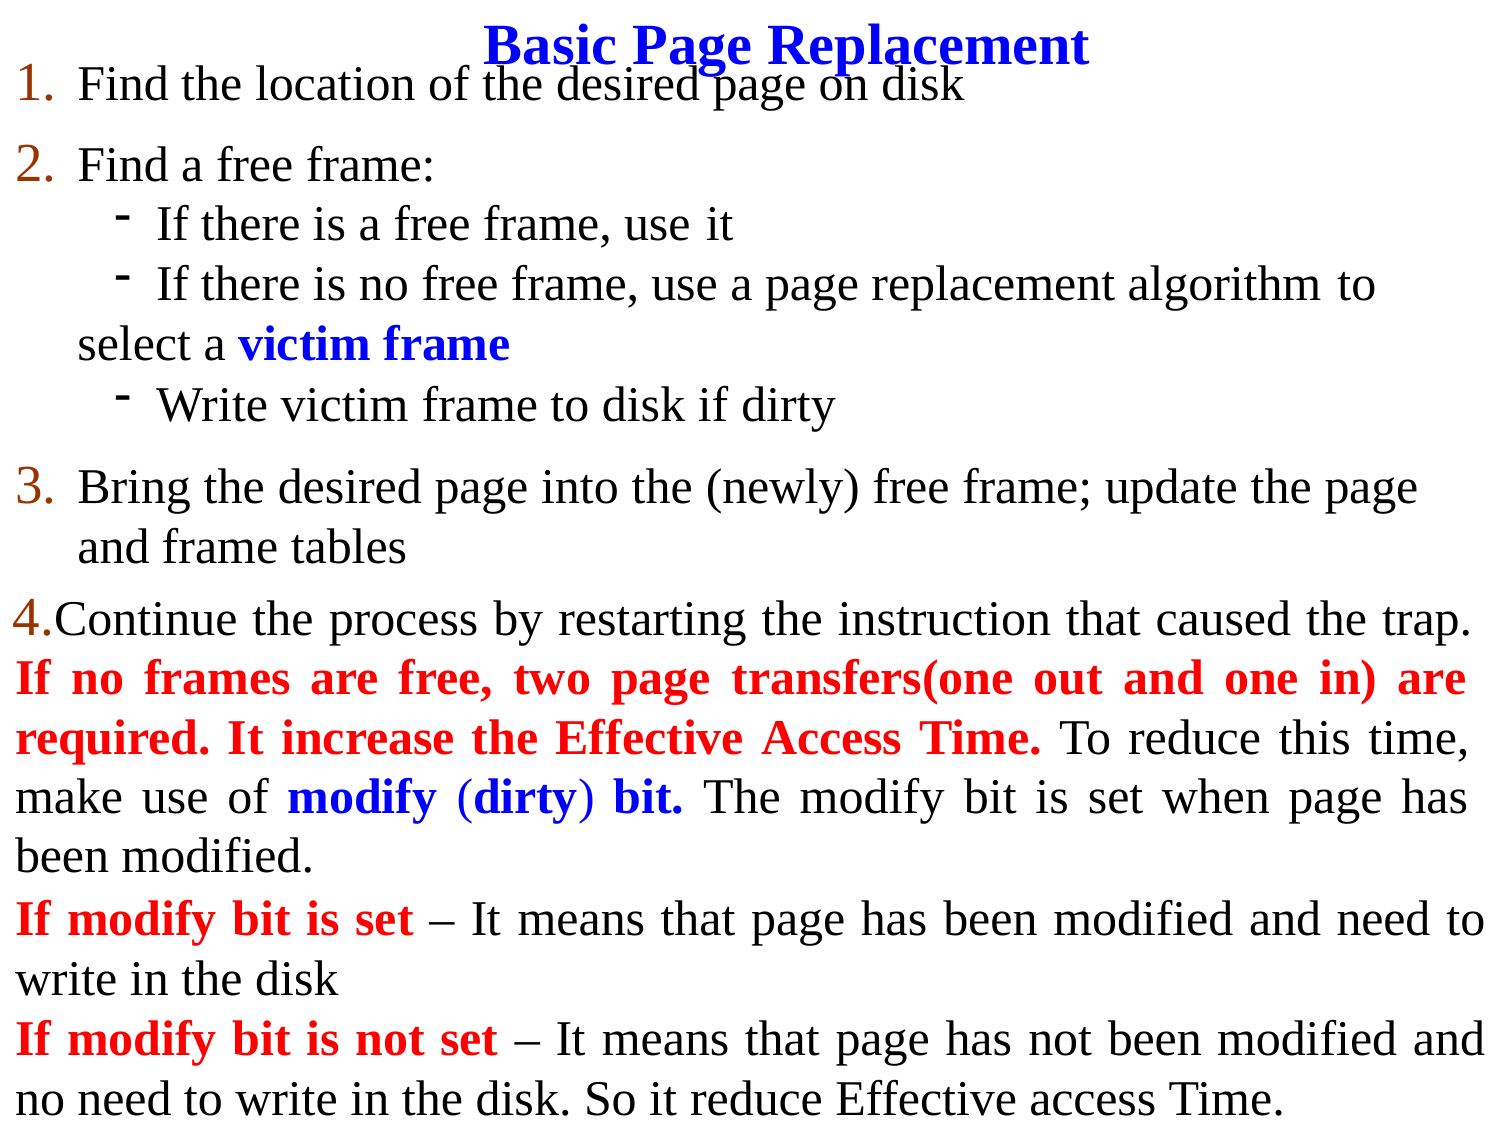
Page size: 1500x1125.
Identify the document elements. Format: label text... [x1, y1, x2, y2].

text_box Find the location of the desired page on disk Find a free frame: If there is a free frame, use it If there is no free frame, use a page replacement algorithm to select a victim frame Write victim frame to disk if dirty Bring the desired page into the (newly) free frame; update the page and frame tables Continue the process by restarting the instruction that caused the trap. If no frames are free, two page transfers(one out and one in) are required. It increase the Effective Access Time. To reduce this time, make use of modify (dirty) bit. The modify bit is set when page has been modified. If modify bit is set – It means that page has been modified and need to write in the disk If modify bit is not set – It means that page has not been modified and no need to write in the disk. So it reduce Effective access Time. [12, 39, 1488, 1125]
title Basic Page Replacement [481, 3, 1093, 39]
